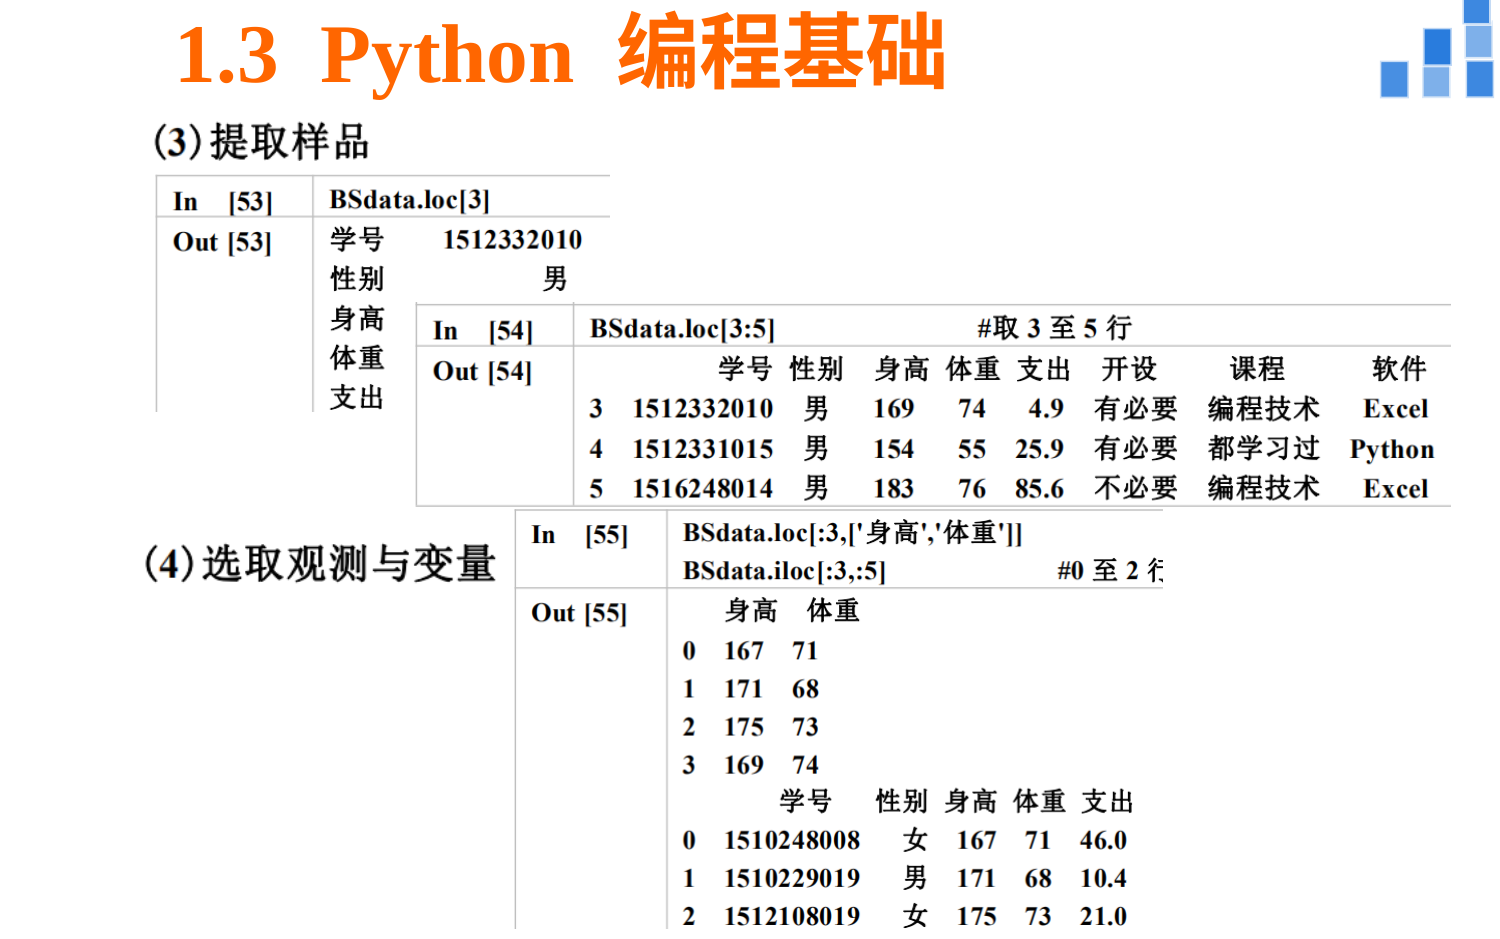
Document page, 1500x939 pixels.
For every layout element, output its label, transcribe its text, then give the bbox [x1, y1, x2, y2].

title 1.3 Python 编程基础 [159, 15, 1018, 83]
picture [143, 534, 502, 586]
picture [151, 170, 1451, 930]
picture [151, 119, 370, 162]
